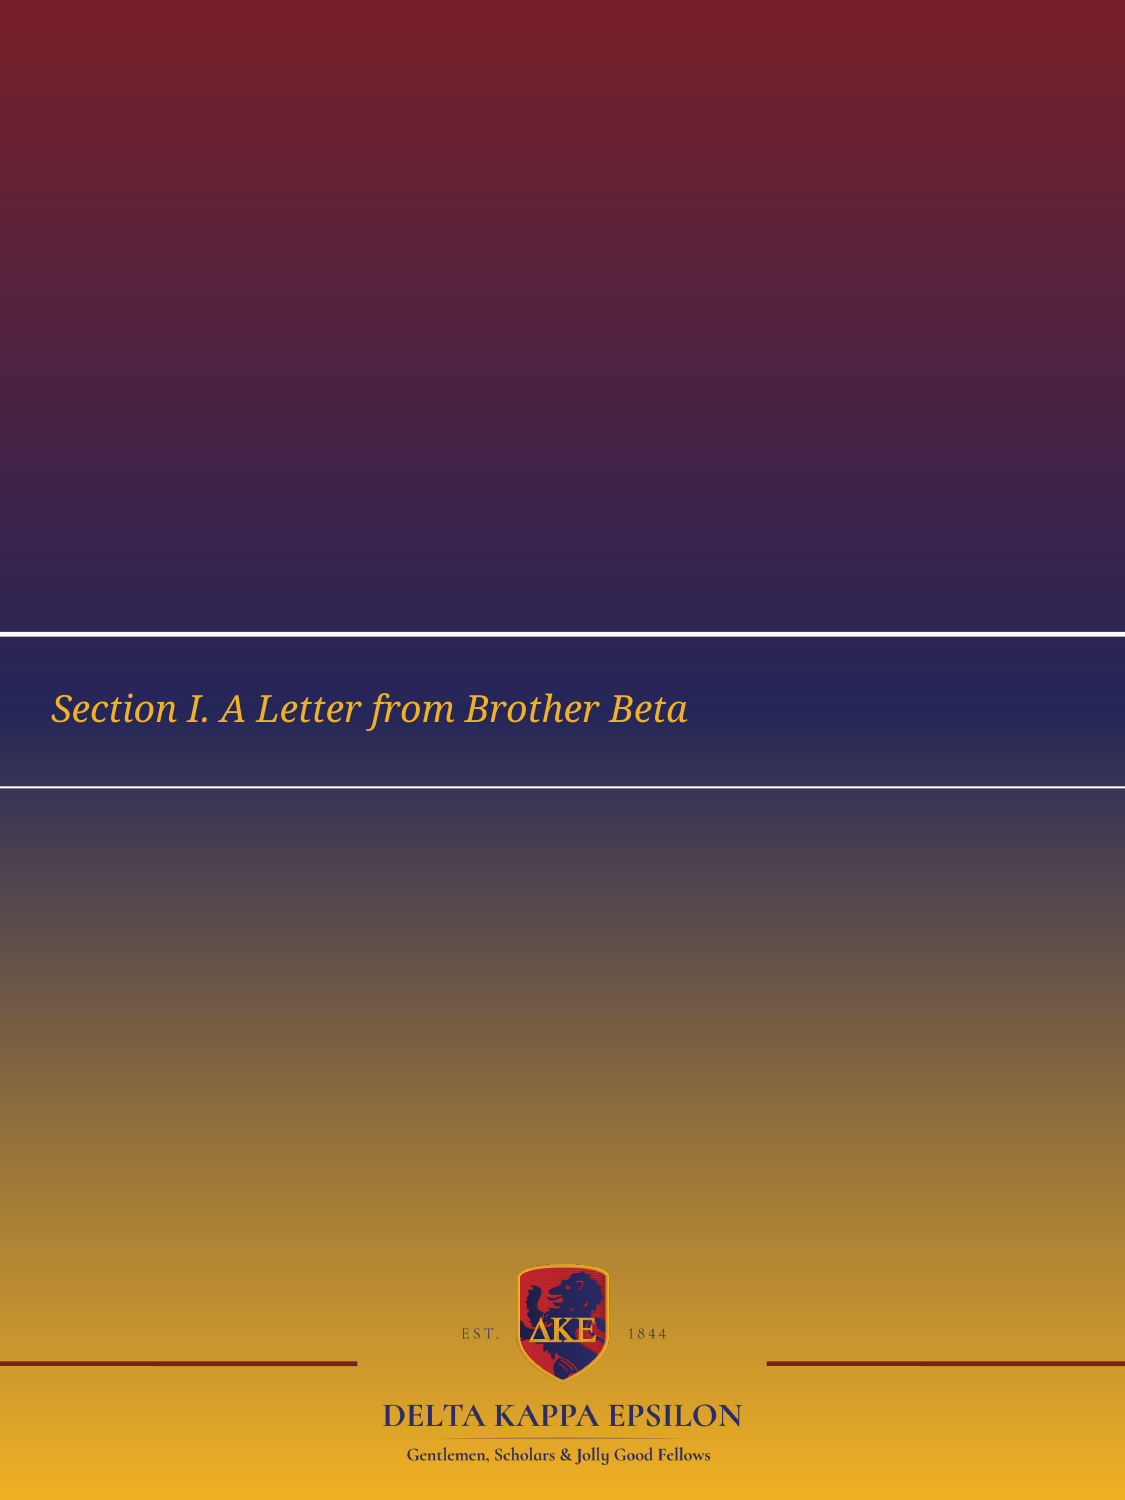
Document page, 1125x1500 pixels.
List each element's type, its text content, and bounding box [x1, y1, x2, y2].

title Section I. A Letter from Brother Beta [51, 674, 1063, 747]
picture [383, 1264, 742, 1465]
